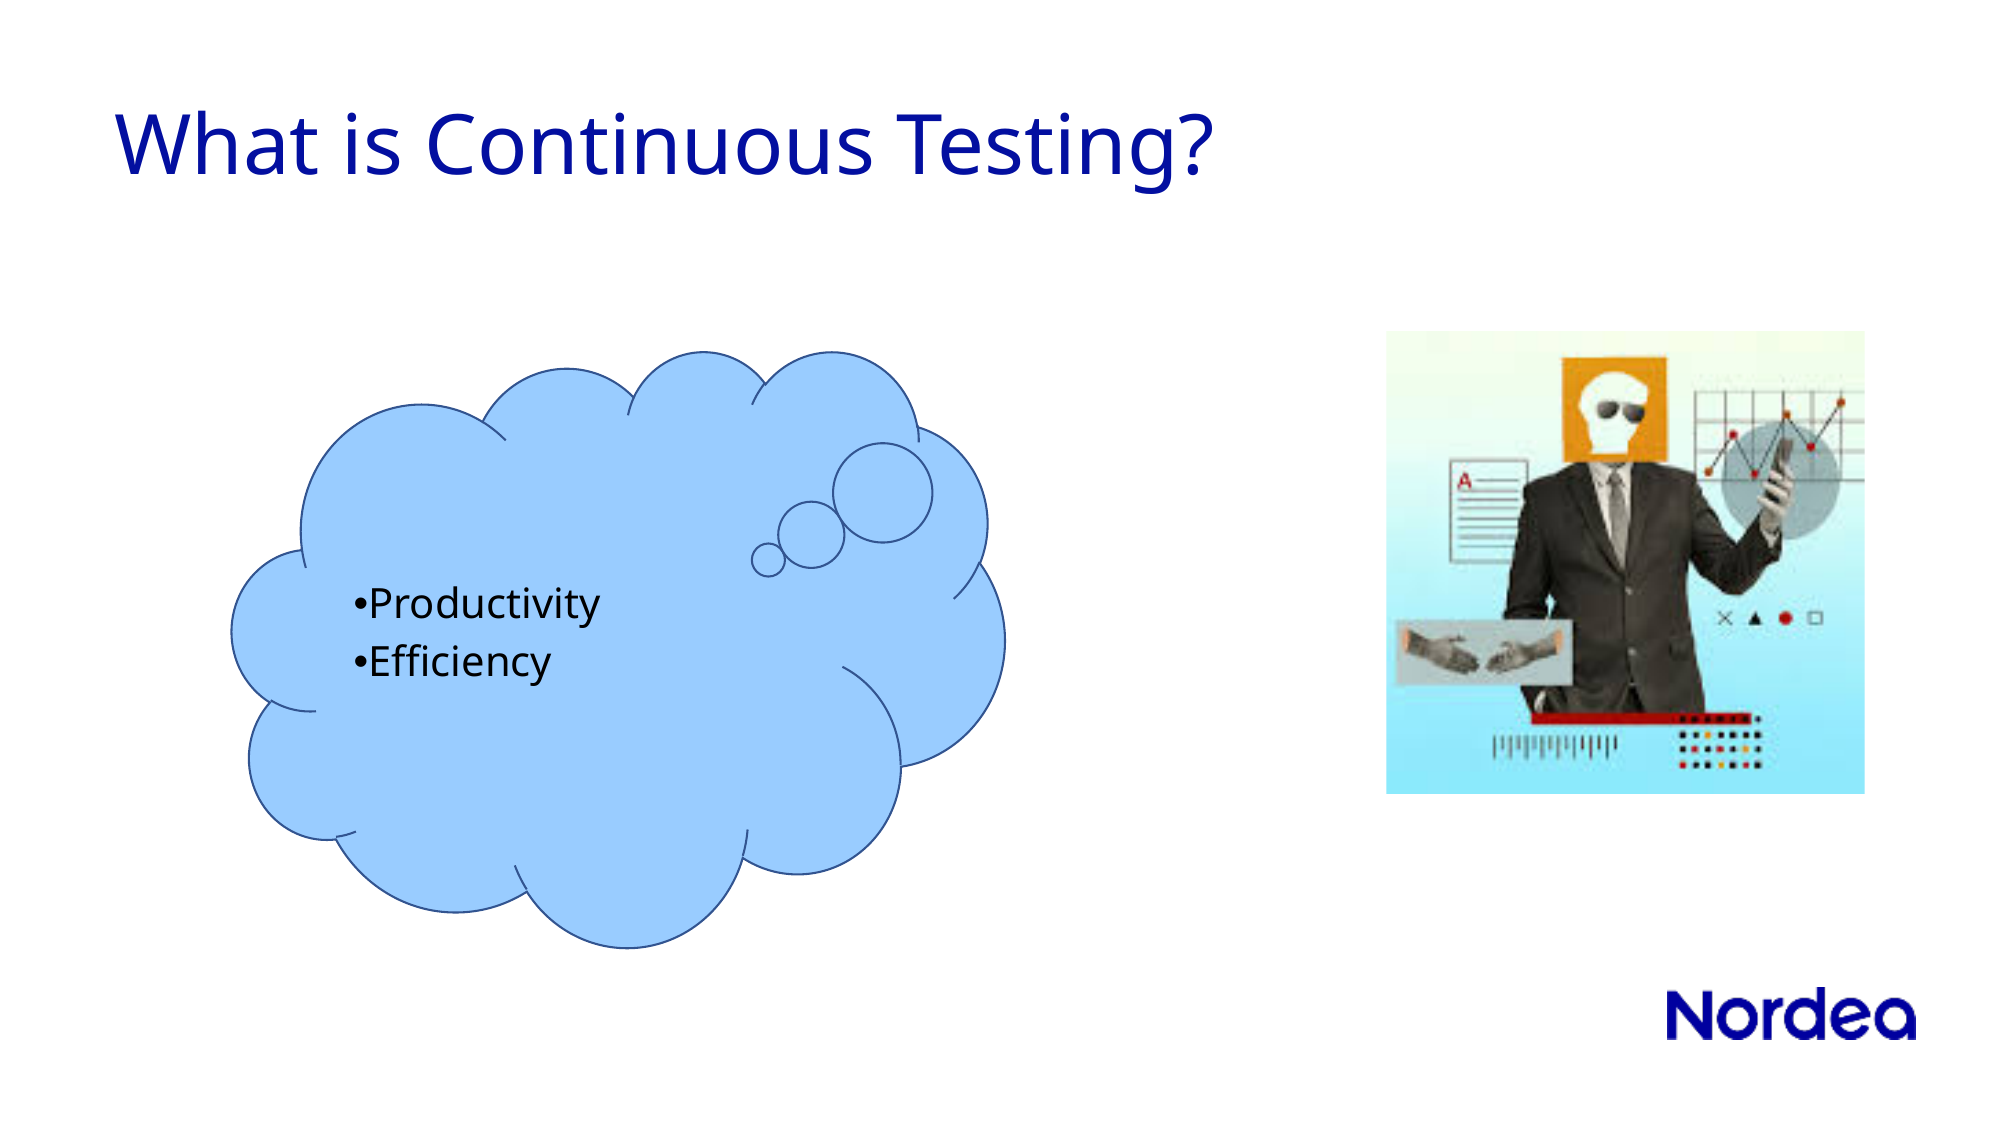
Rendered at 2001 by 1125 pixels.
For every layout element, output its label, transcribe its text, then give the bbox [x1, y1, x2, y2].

picture [1386, 331, 1865, 794]
text_box Productivity Efficiency [230, 351, 1007, 950]
picture [1666, 987, 1916, 1040]
text_box What is Continuous Testing? [99, 93, 1784, 199]
